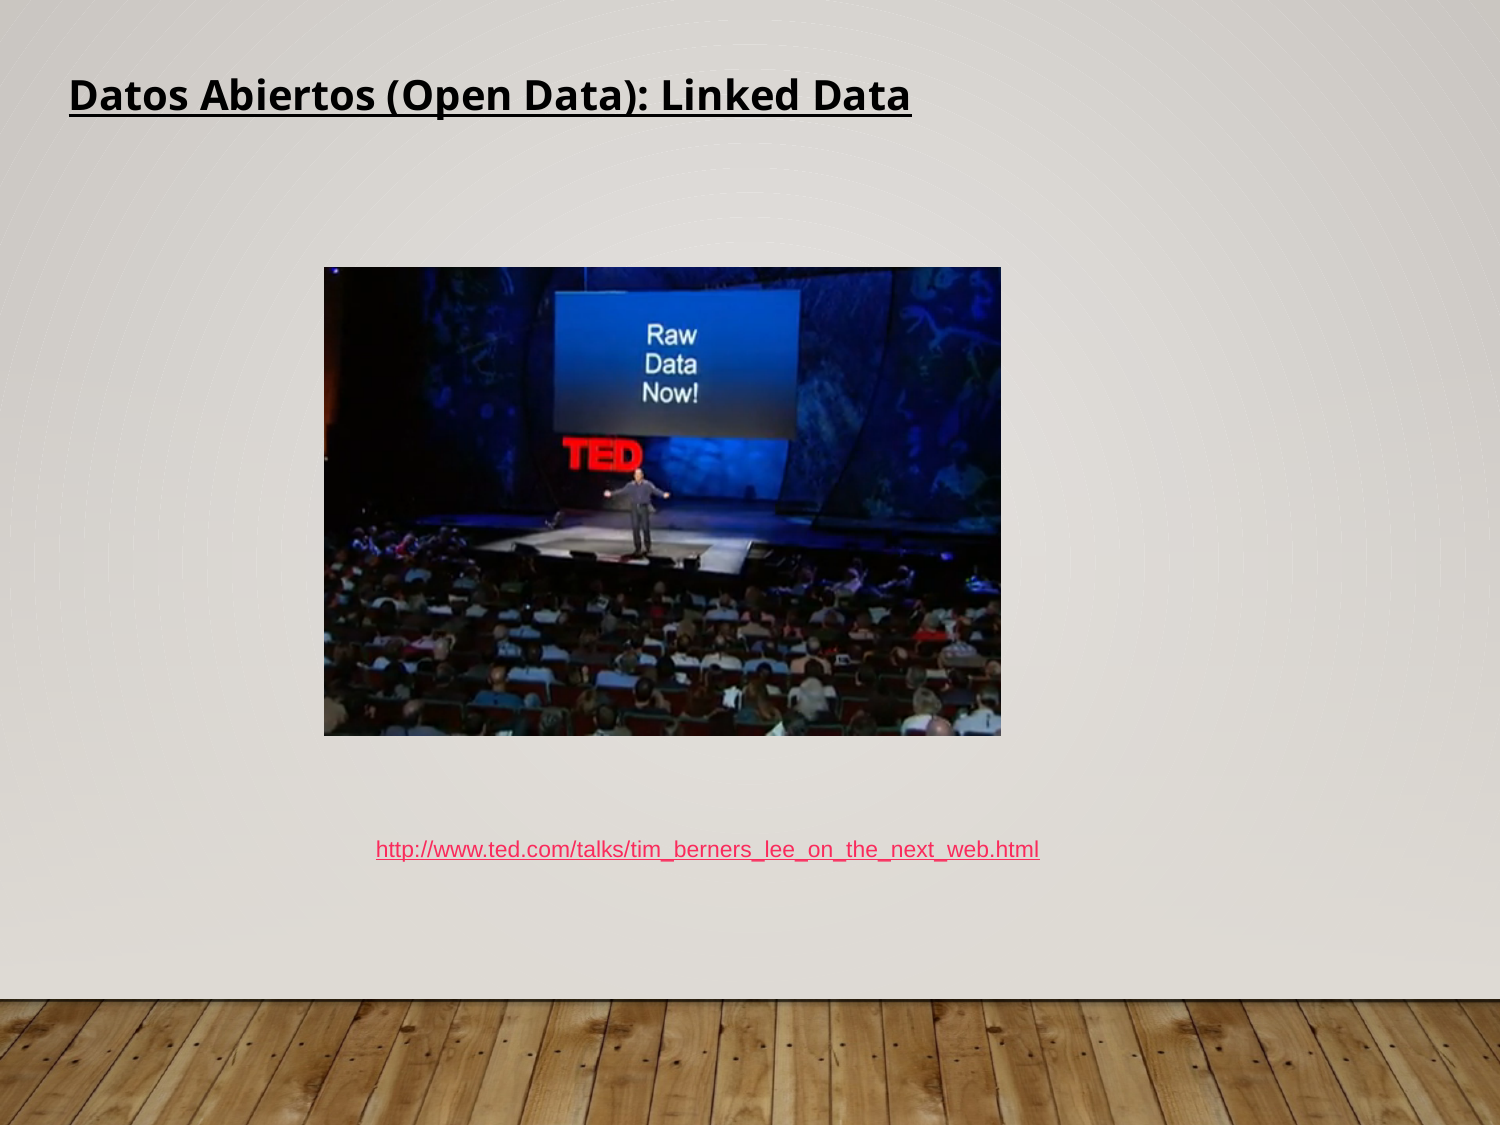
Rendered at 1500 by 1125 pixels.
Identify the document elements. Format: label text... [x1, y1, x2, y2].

text_box http://www.ted.com/talks/tim_berners_lee_on_the_next_web.html [361, 810, 1055, 870]
picture [0, 999, 1500, 1125]
text_box Datos Abiertos (Open Data): Linked Data [53, 61, 927, 127]
picture [324, 266, 1001, 737]
